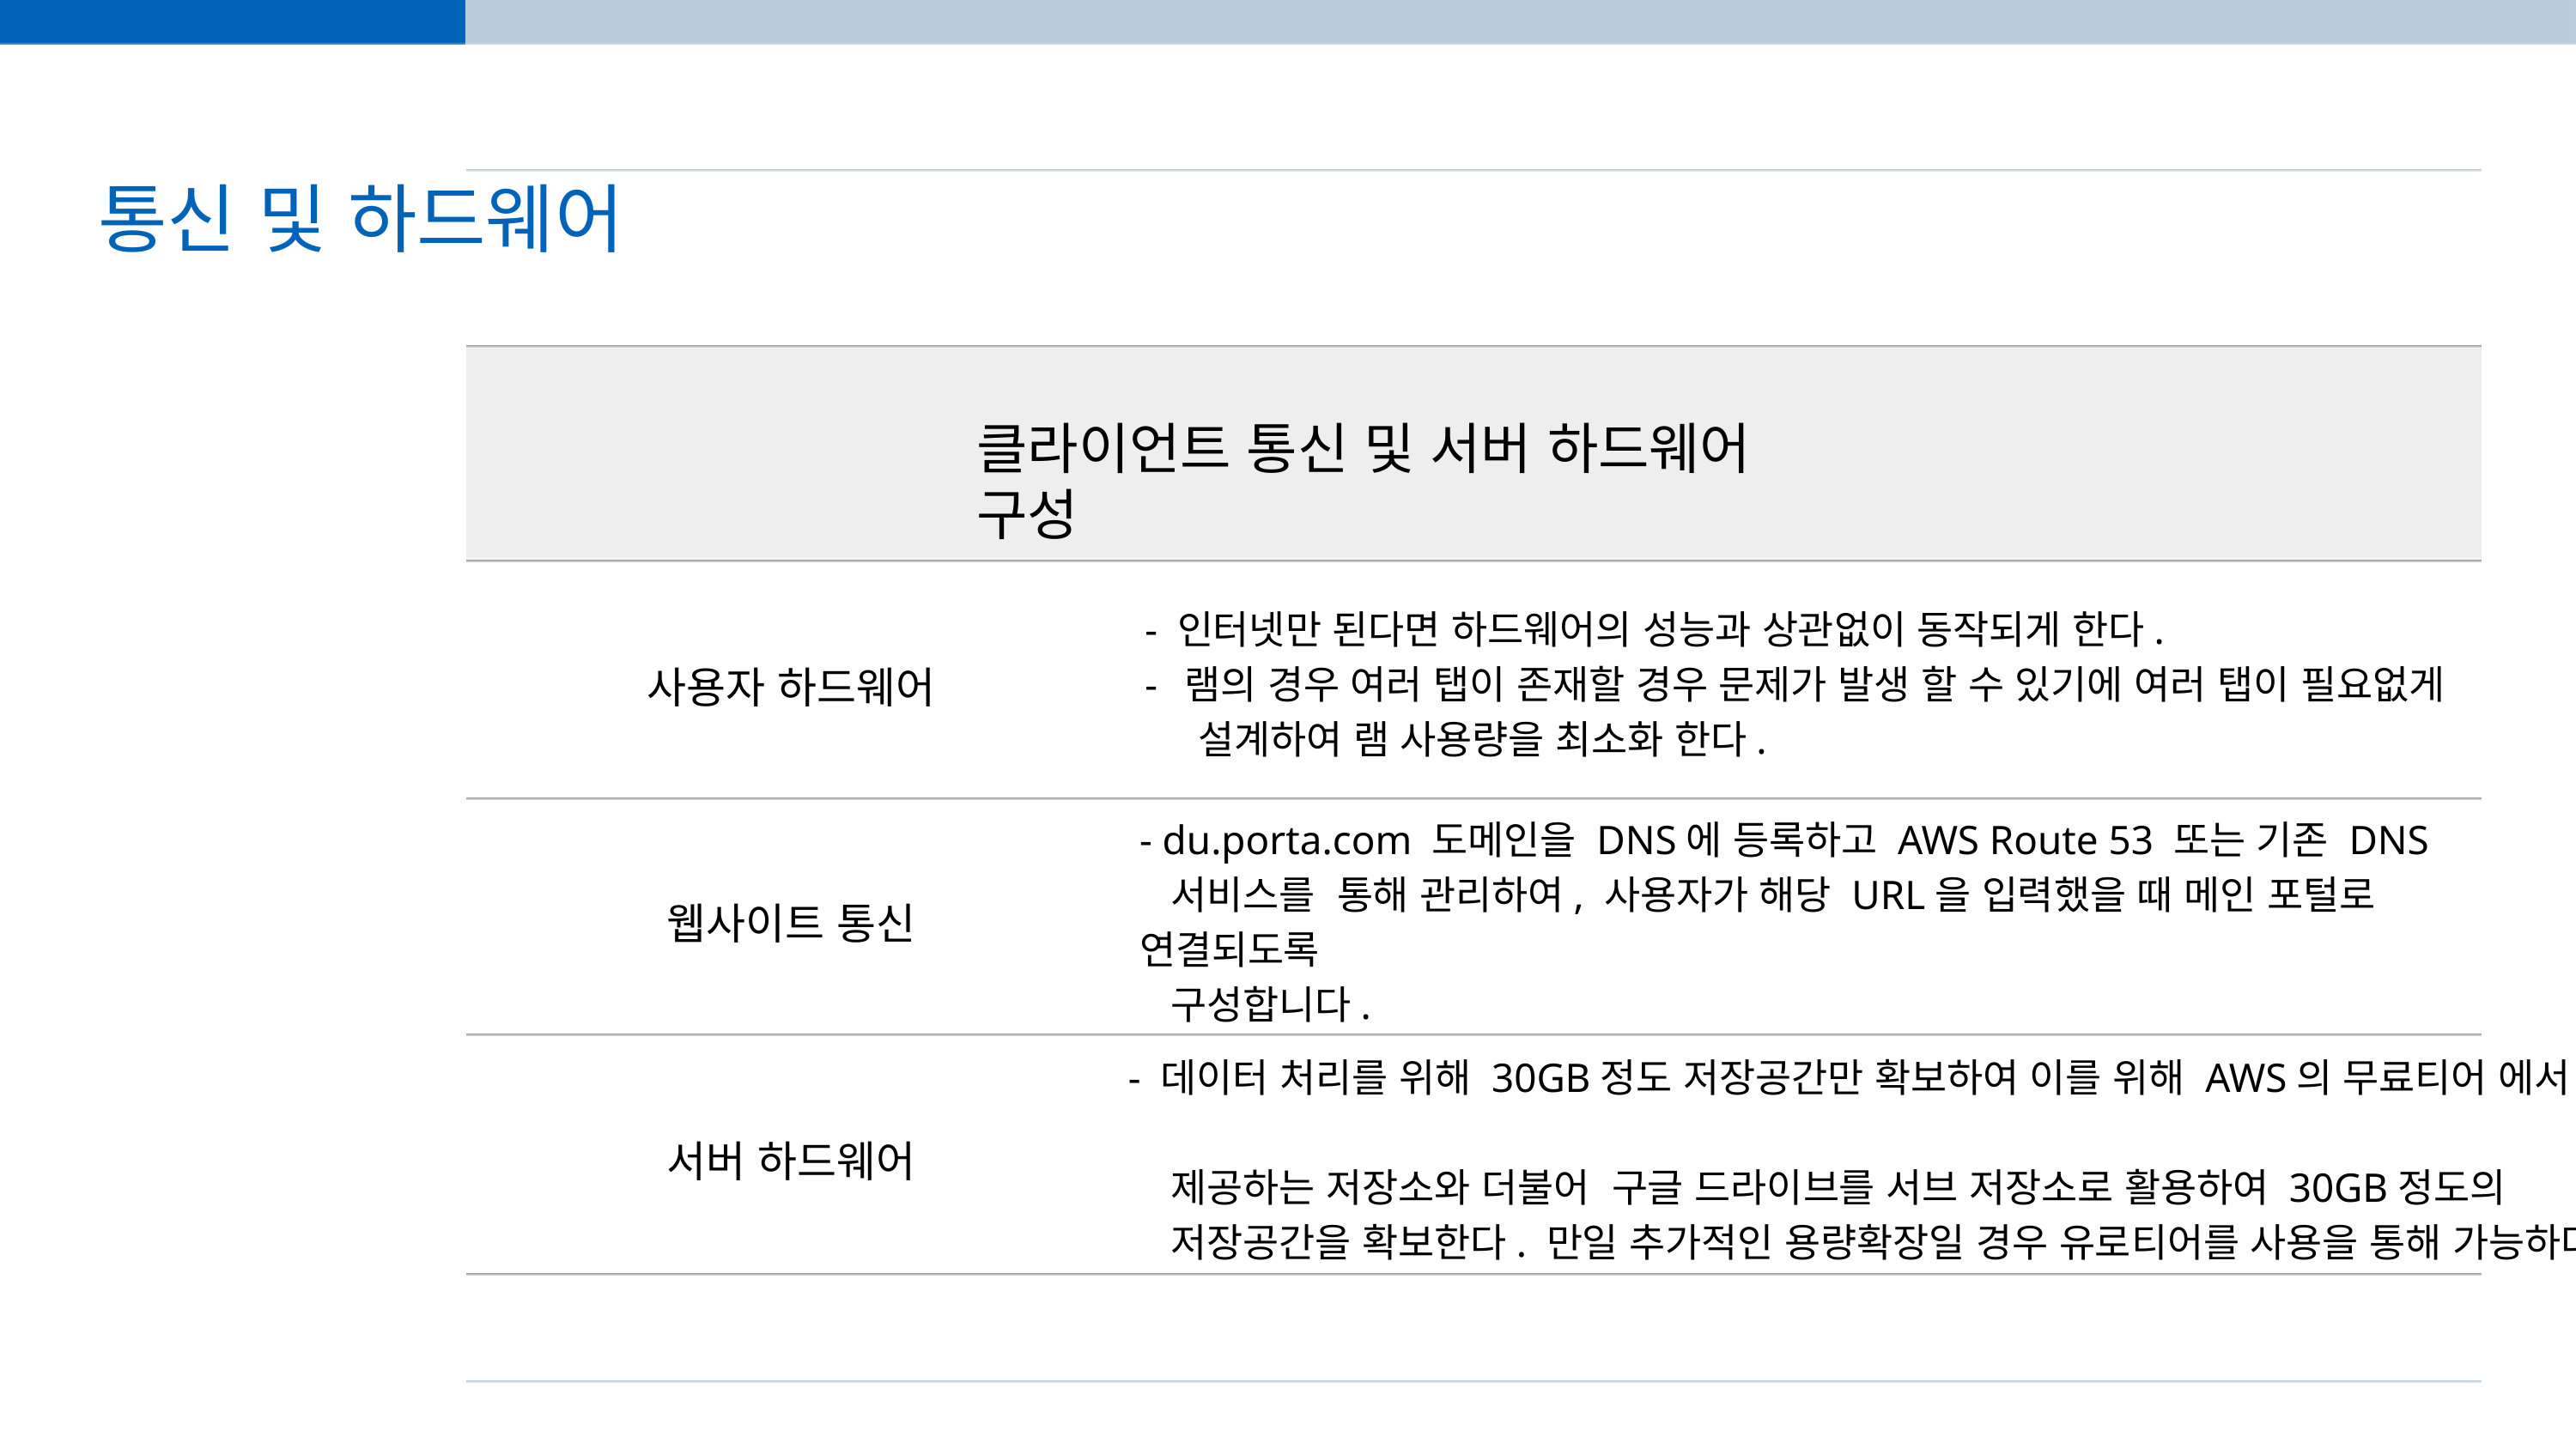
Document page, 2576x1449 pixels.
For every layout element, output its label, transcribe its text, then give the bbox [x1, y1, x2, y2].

text_box - 데이터 처리를 위해 30GB정도 저장공간만 확보하여 이를 위해 AWS의 무료티어 에서 제공하는 저장소와 더불어 구글 드라이브를 서브 저장소로 활용하여 30GB정도의 저장공간을 확보한다. 만일 추가적인 용량확장일 경우 유로티어를 사용을 통해 가능하다. [1118, 1072, 2576, 1238]
picture [466, 1033, 2482, 1036]
text_box 서버 하드웨어 [465, 1126, 1118, 1186]
picture [466, 797, 2482, 800]
text_box 사용자 하드웨어 [465, 652, 1118, 712]
picture [0, 0, 2576, 45]
picture [466, 169, 2482, 173]
text_box 웹사이트 통신 [465, 888, 1118, 949]
text_box - du.porta.com 도메인을 DNS에 등록하고 AWS Route 53 또는 기존 DNS 서비스를 통해 관리하여, 사용자가 해당 URL을 입력했을 때 메인 포털로 연결되도록 구성합니다. [1139, 834, 2482, 1000]
text_box 통신 및 하드웨어 [98, 175, 632, 281]
picture [466, 344, 2482, 562]
text_box - 인터넷만 된다면 하드웨어의 성능과 상관없이 동작되게 한다. - 램의 경우 여러 탭이 존재할 경우 문제가 발생 할 수 있기에 여러 탭이 필요없게 설계하여 램 사용량을 최소화 한다. [1145, 597, 2487, 762]
